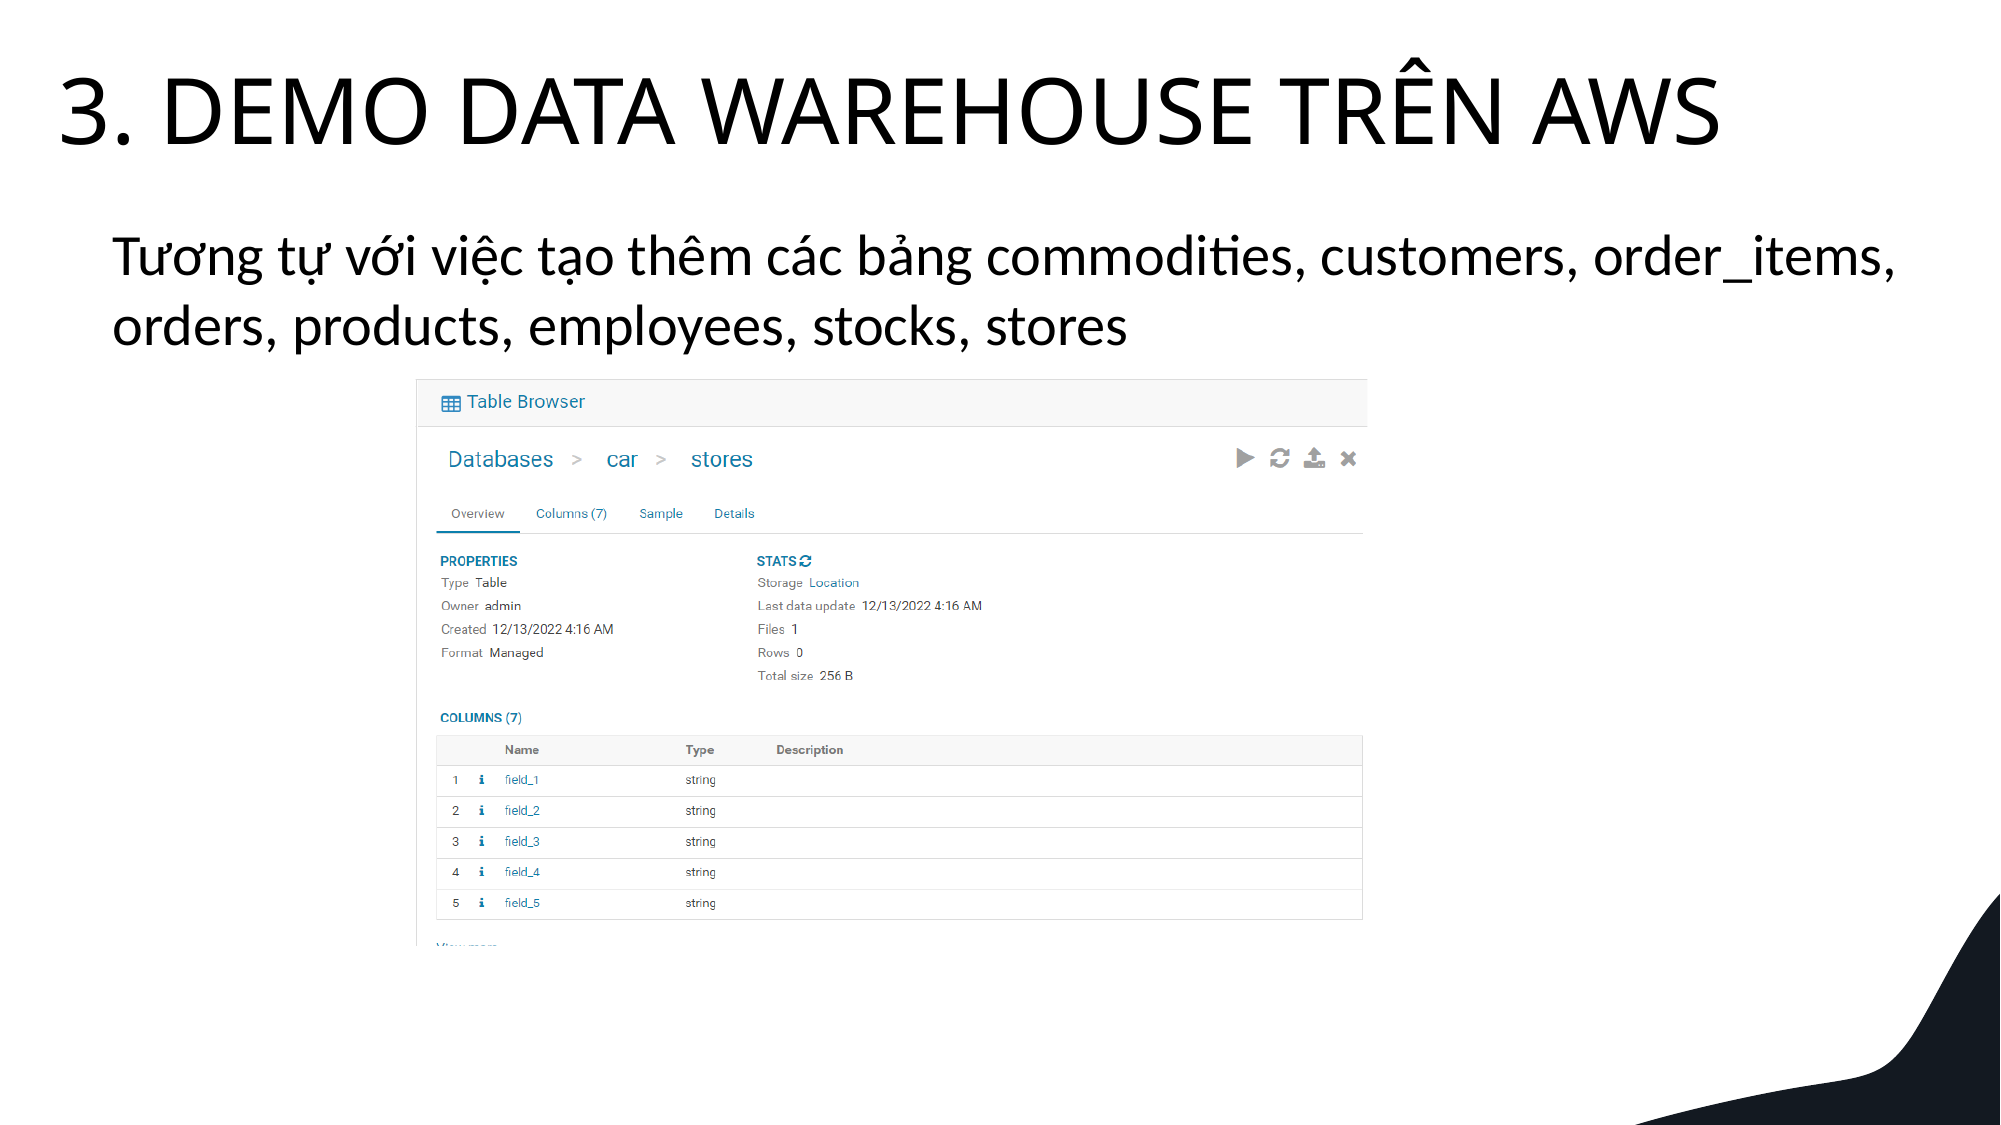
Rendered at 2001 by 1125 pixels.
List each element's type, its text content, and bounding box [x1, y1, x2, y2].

text_box 3. DEMO DATA WAREHOUSE TRÊN AWS [44, 45, 1739, 170]
picture [415, 376, 1368, 946]
text_box Tương tự với việc tạo thêm các bảng commodities, customers, order_items, orders, products, employees, stocks, stores [97, 209, 1917, 364]
text_box [1631, 892, 2000, 1125]
